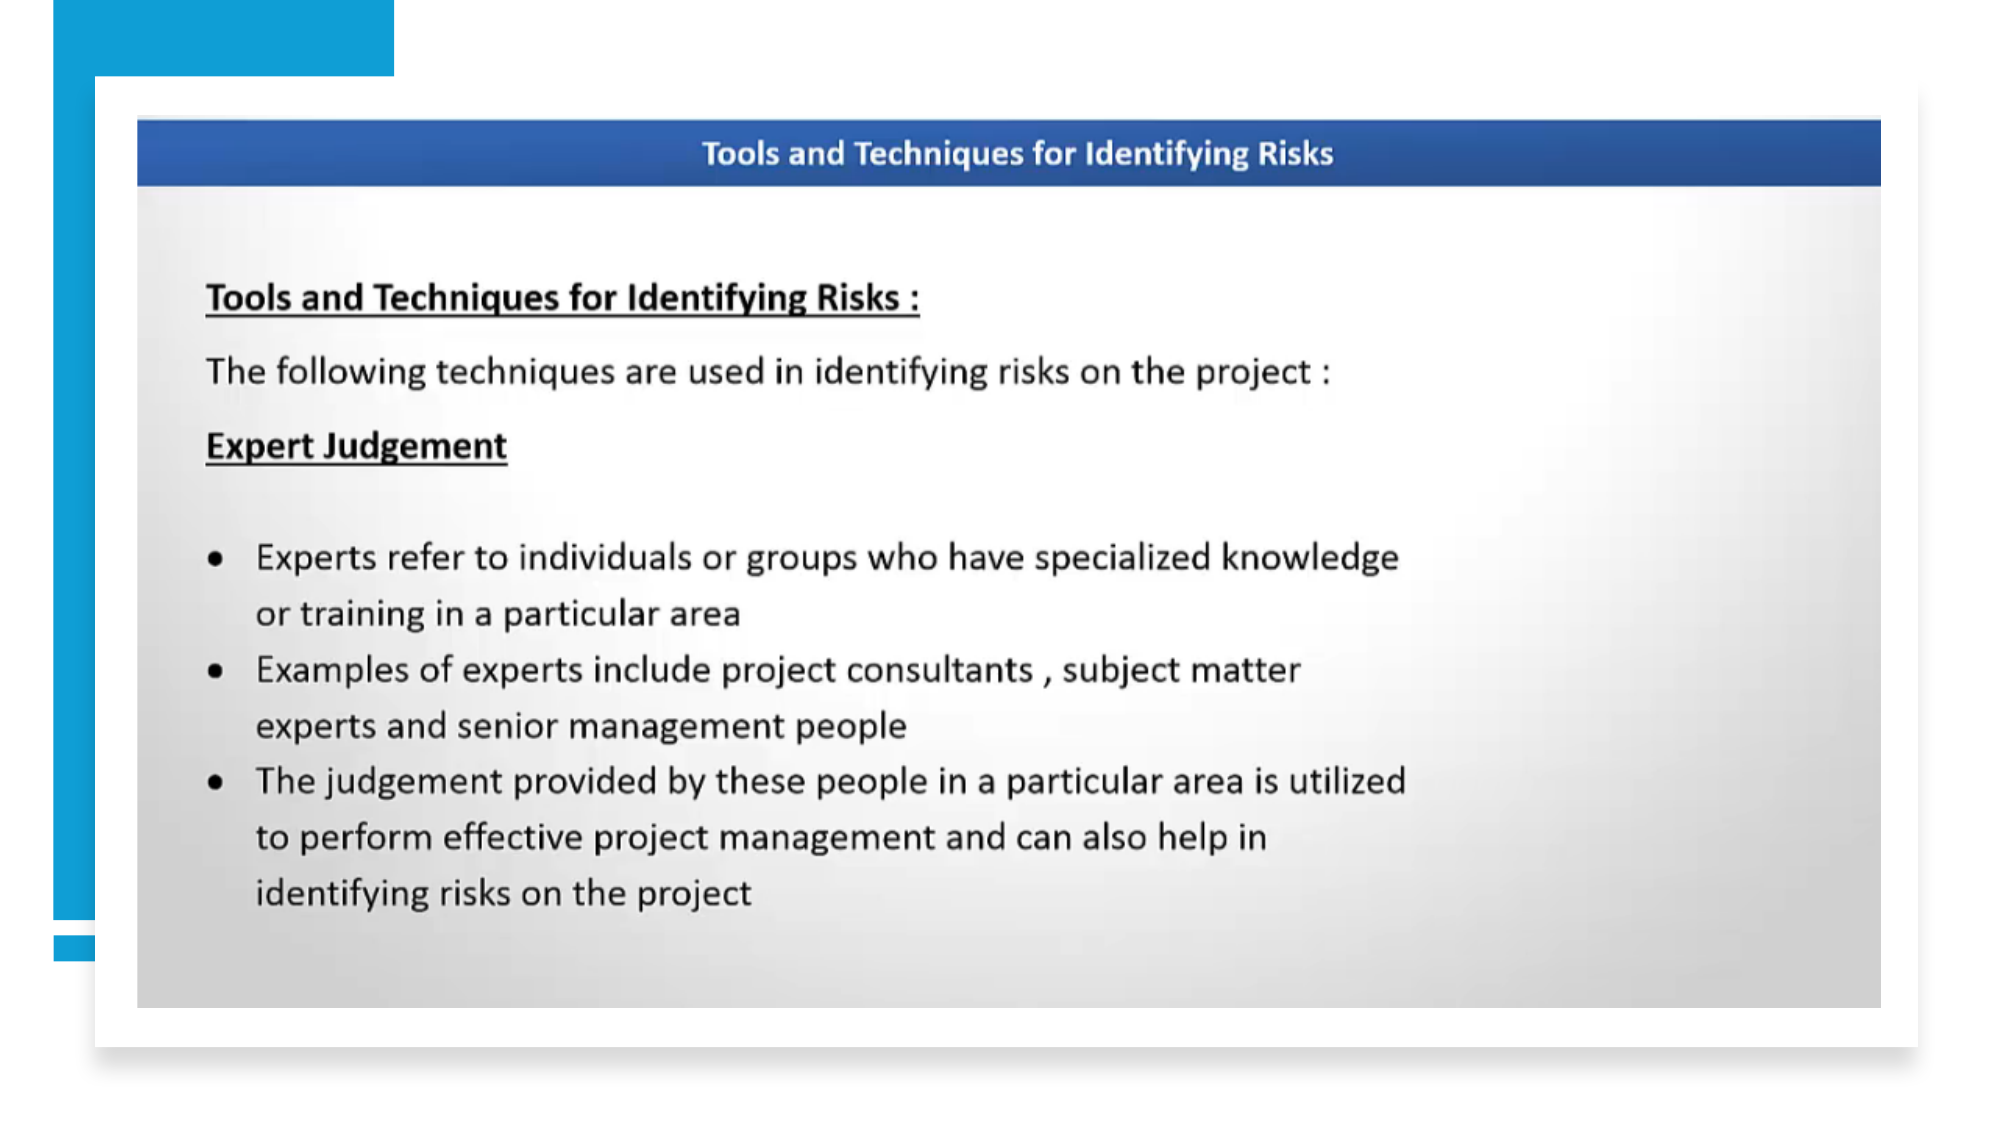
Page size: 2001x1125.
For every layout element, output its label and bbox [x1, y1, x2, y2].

text_box [93, 75, 1919, 1049]
text_box [0, 309, 136, 652]
text_box [0, 0, 2000, 1125]
list [136, 115, 1882, 1009]
